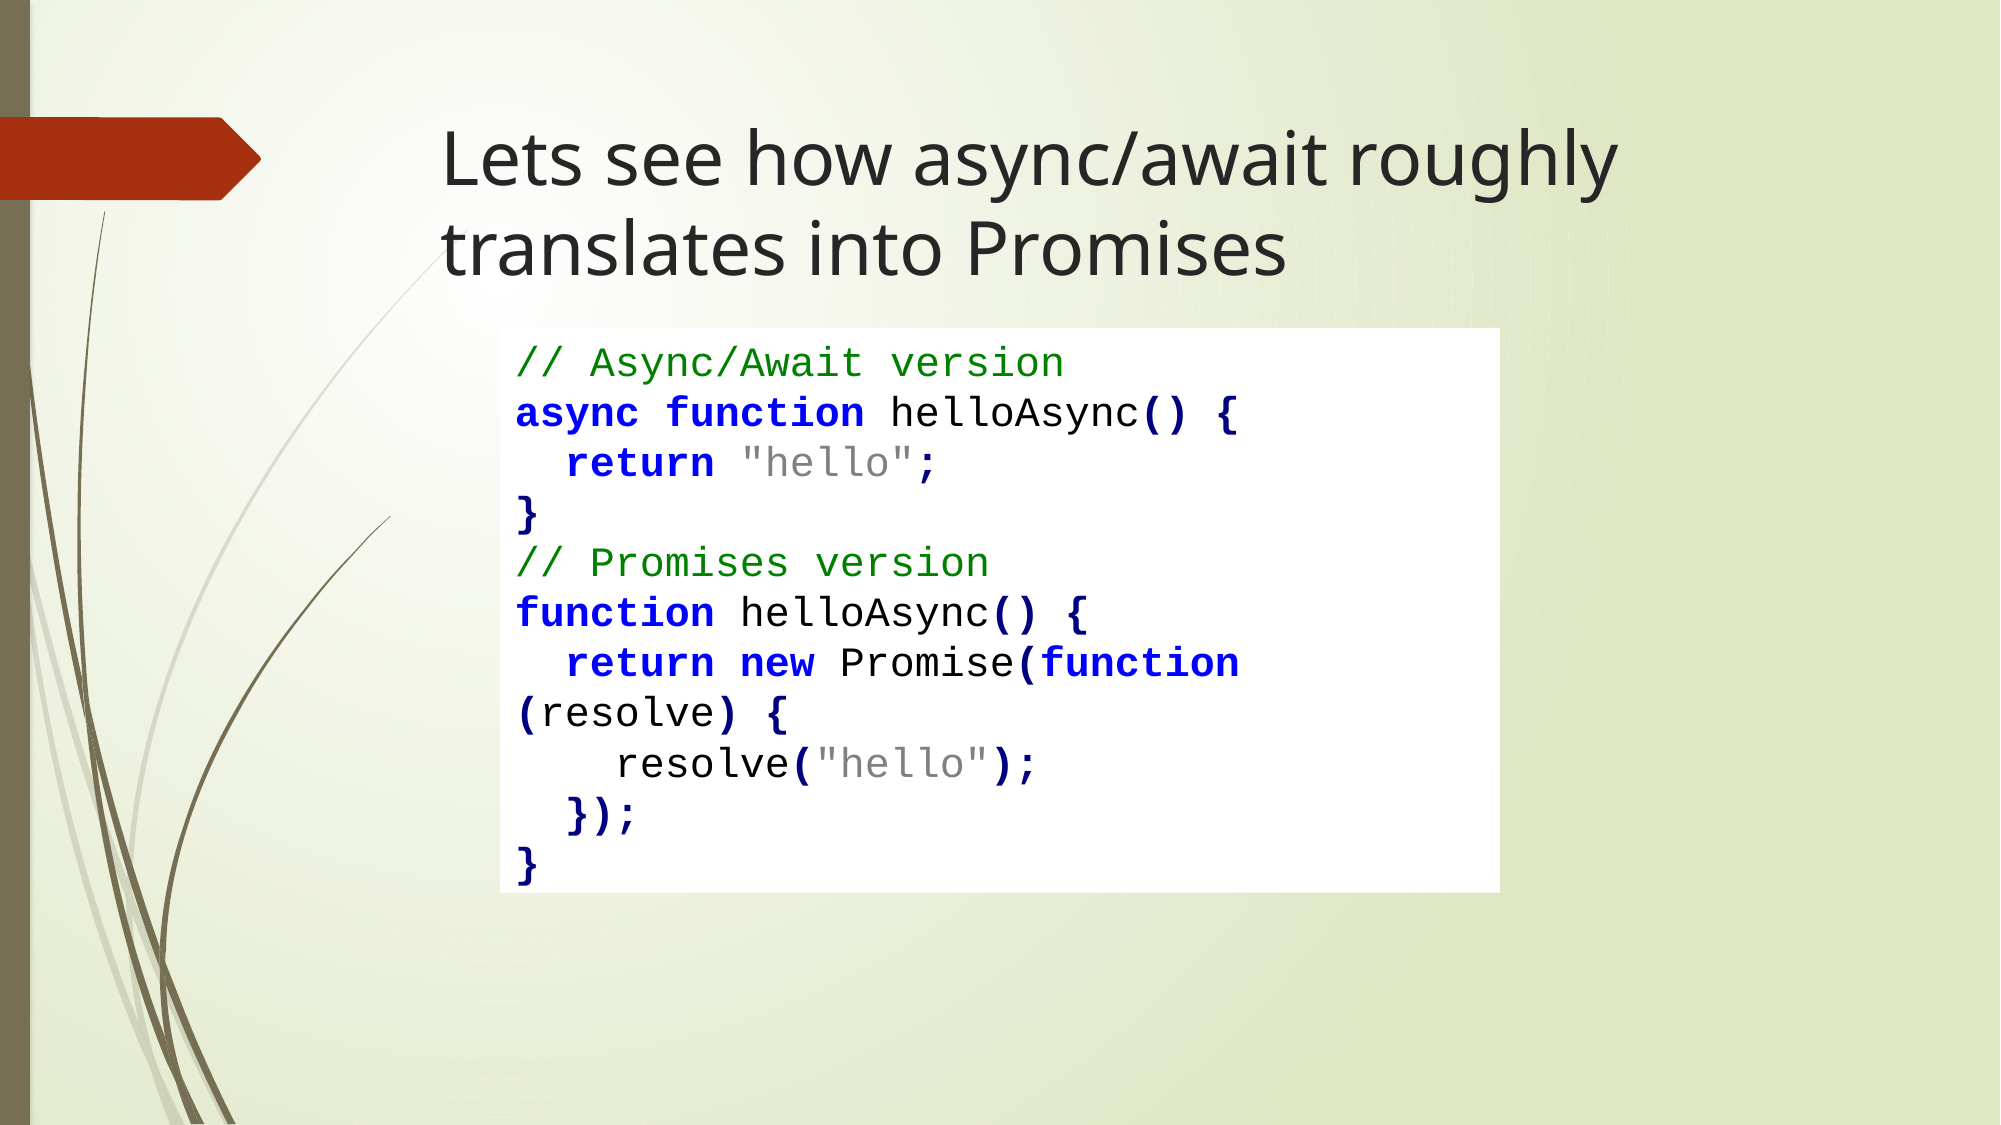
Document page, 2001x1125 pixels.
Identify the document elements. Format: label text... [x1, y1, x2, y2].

title Lets see how async/await roughly translates into Promises [425, 102, 1888, 313]
text_box // Async/Await version async function helloAsync() { return "hello"; } // Promises version function helloAsync() { return new Promise(function (resolve) { resolve("hello"); }); } [500, 327, 1500, 893]
